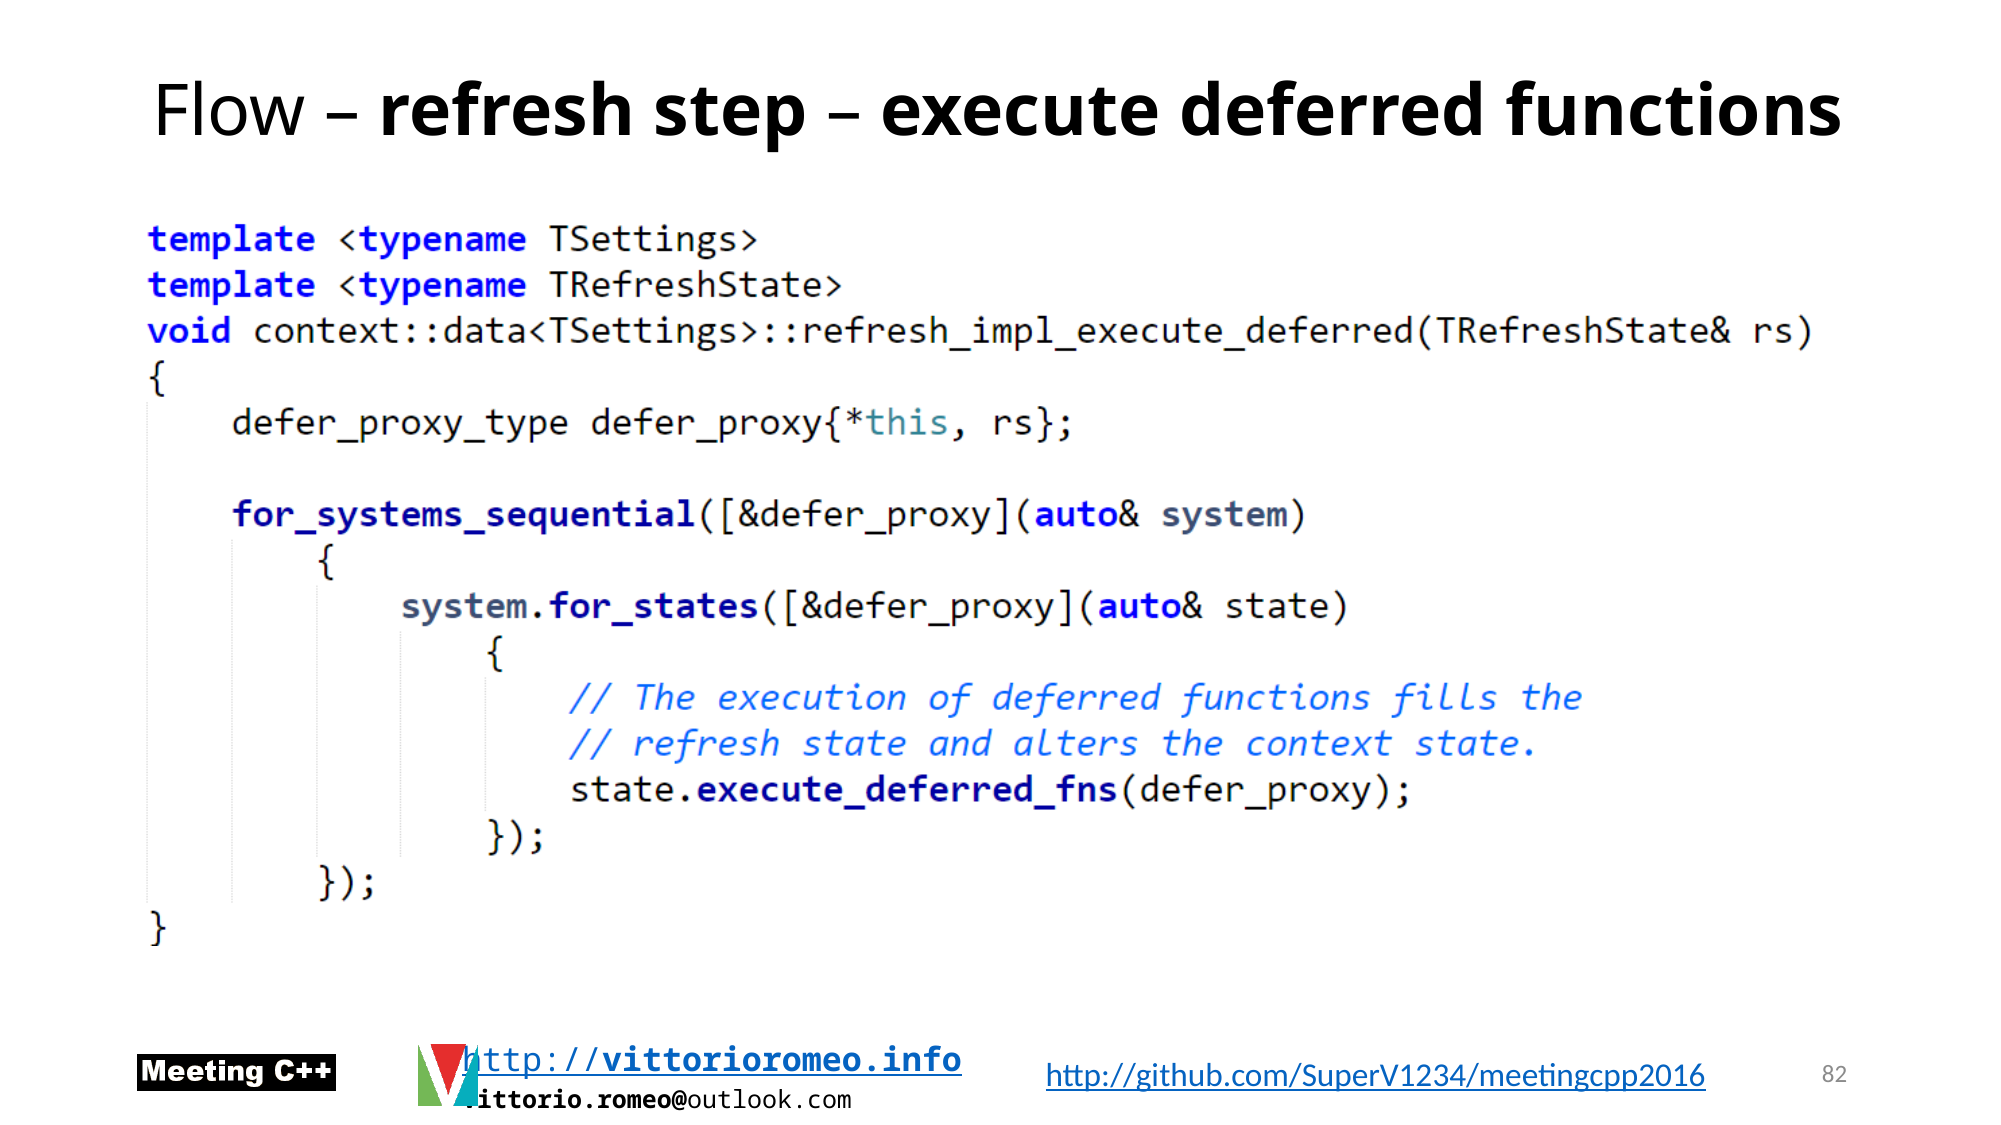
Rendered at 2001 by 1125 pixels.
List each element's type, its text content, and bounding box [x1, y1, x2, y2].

slide_number 82 [1793, 1042, 1863, 1103]
title Flow – refresh step – execute deferred functions [137, 59, 1863, 166]
picture [418, 1044, 478, 1106]
picture [125, 200, 1838, 946]
picture [137, 1054, 336, 1091]
